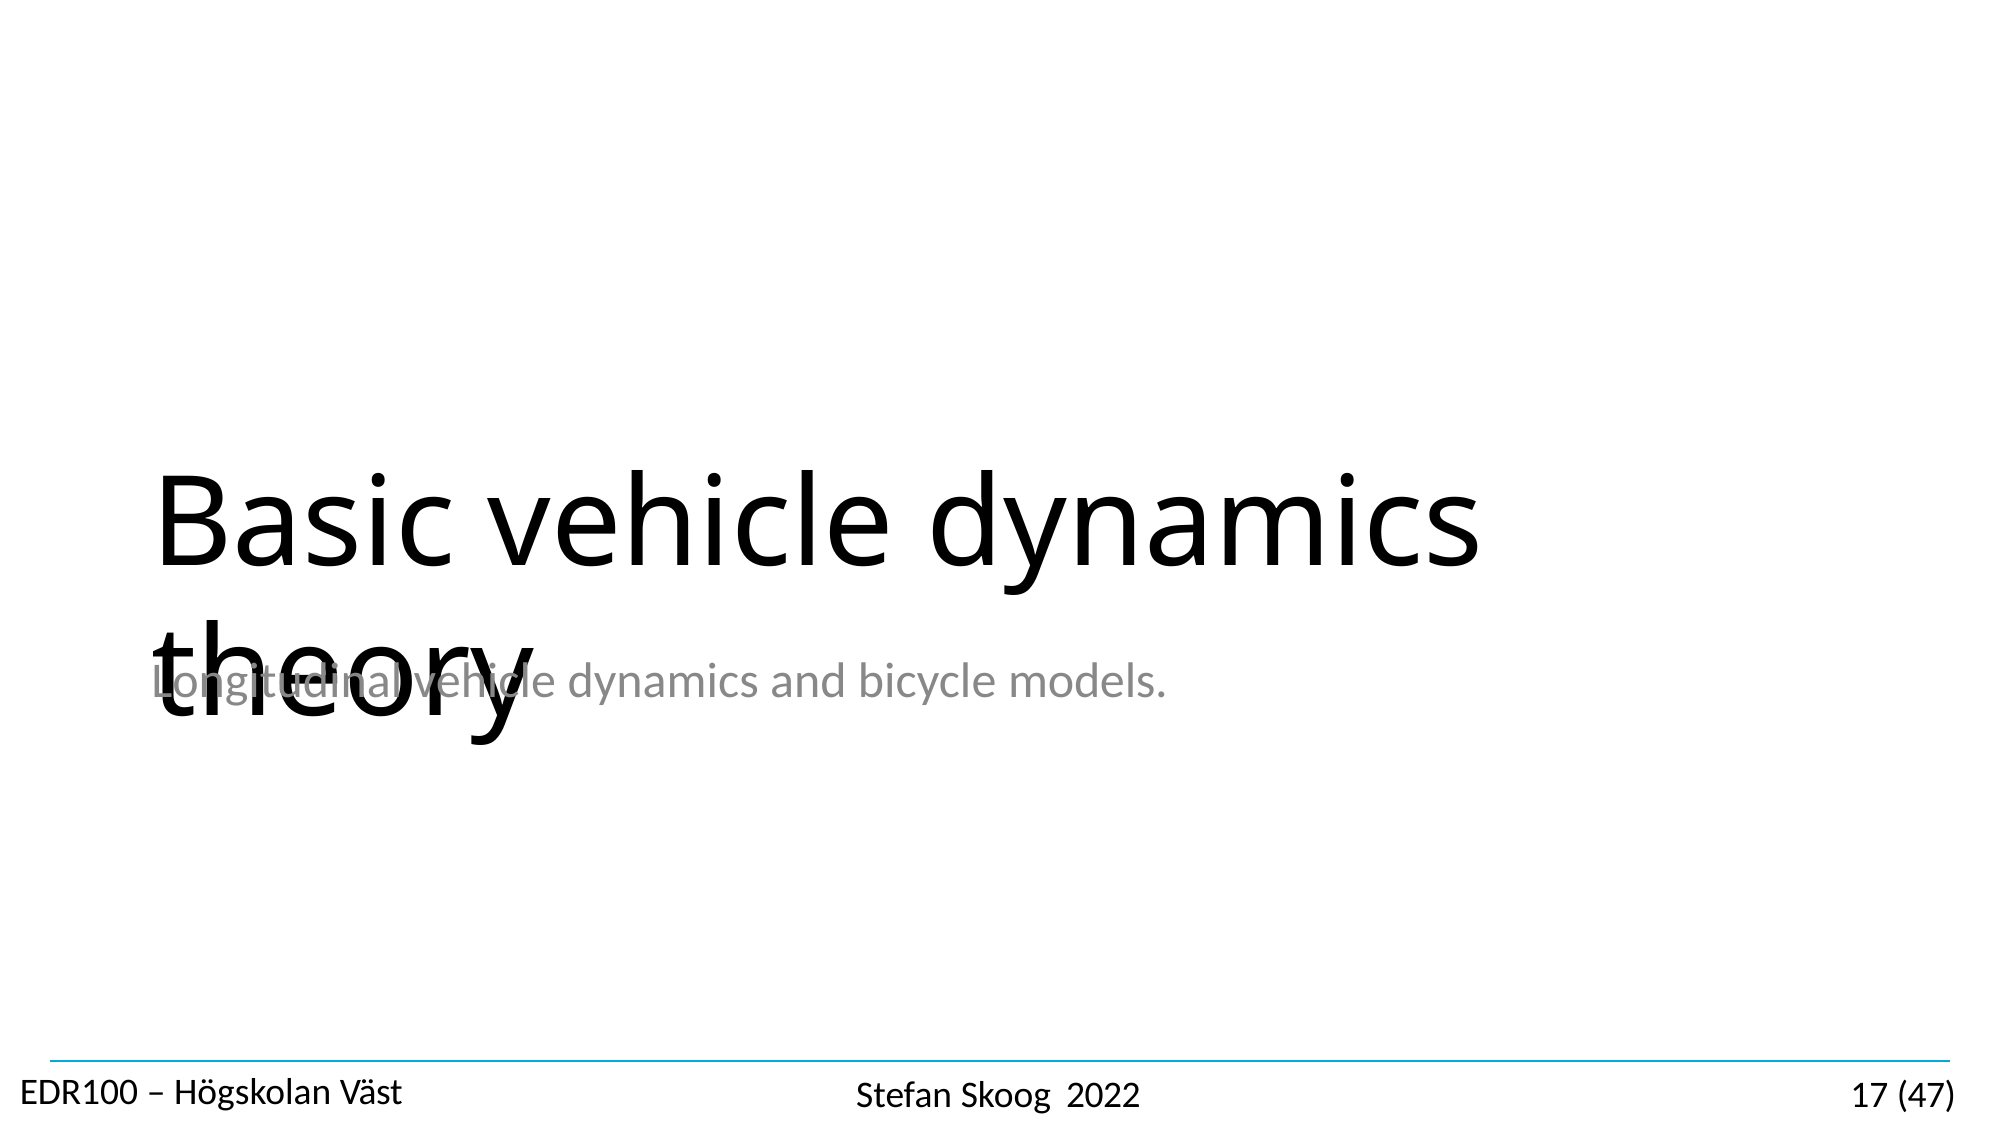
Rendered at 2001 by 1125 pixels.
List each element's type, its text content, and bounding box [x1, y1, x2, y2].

text_box Longitudinal vehicle dynamics and bicycle models. [149, 645, 1171, 708]
title Basic vehicle dynamics theory [149, 438, 1648, 741]
slide_number 17 (47) [1844, 1076, 1960, 1125]
slide_number Stefan Skoog 2022 [853, 1076, 1147, 1125]
footer EDR100 – Högskolan Väst [17, 1074, 407, 1125]
